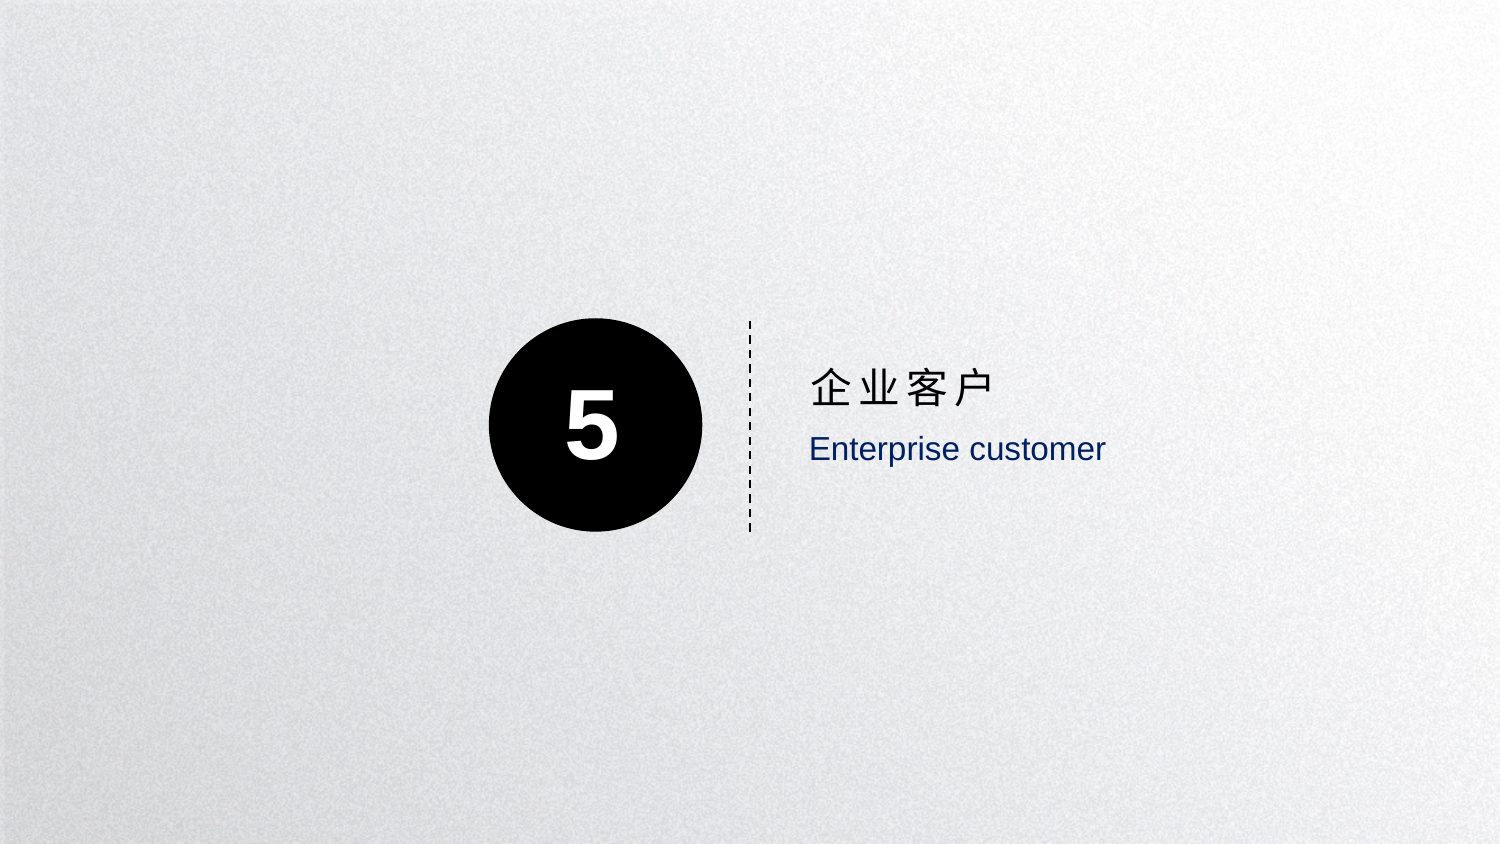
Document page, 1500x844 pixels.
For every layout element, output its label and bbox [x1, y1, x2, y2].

picture [0, 0, 1500, 844]
text_box [488, 317, 703, 532]
